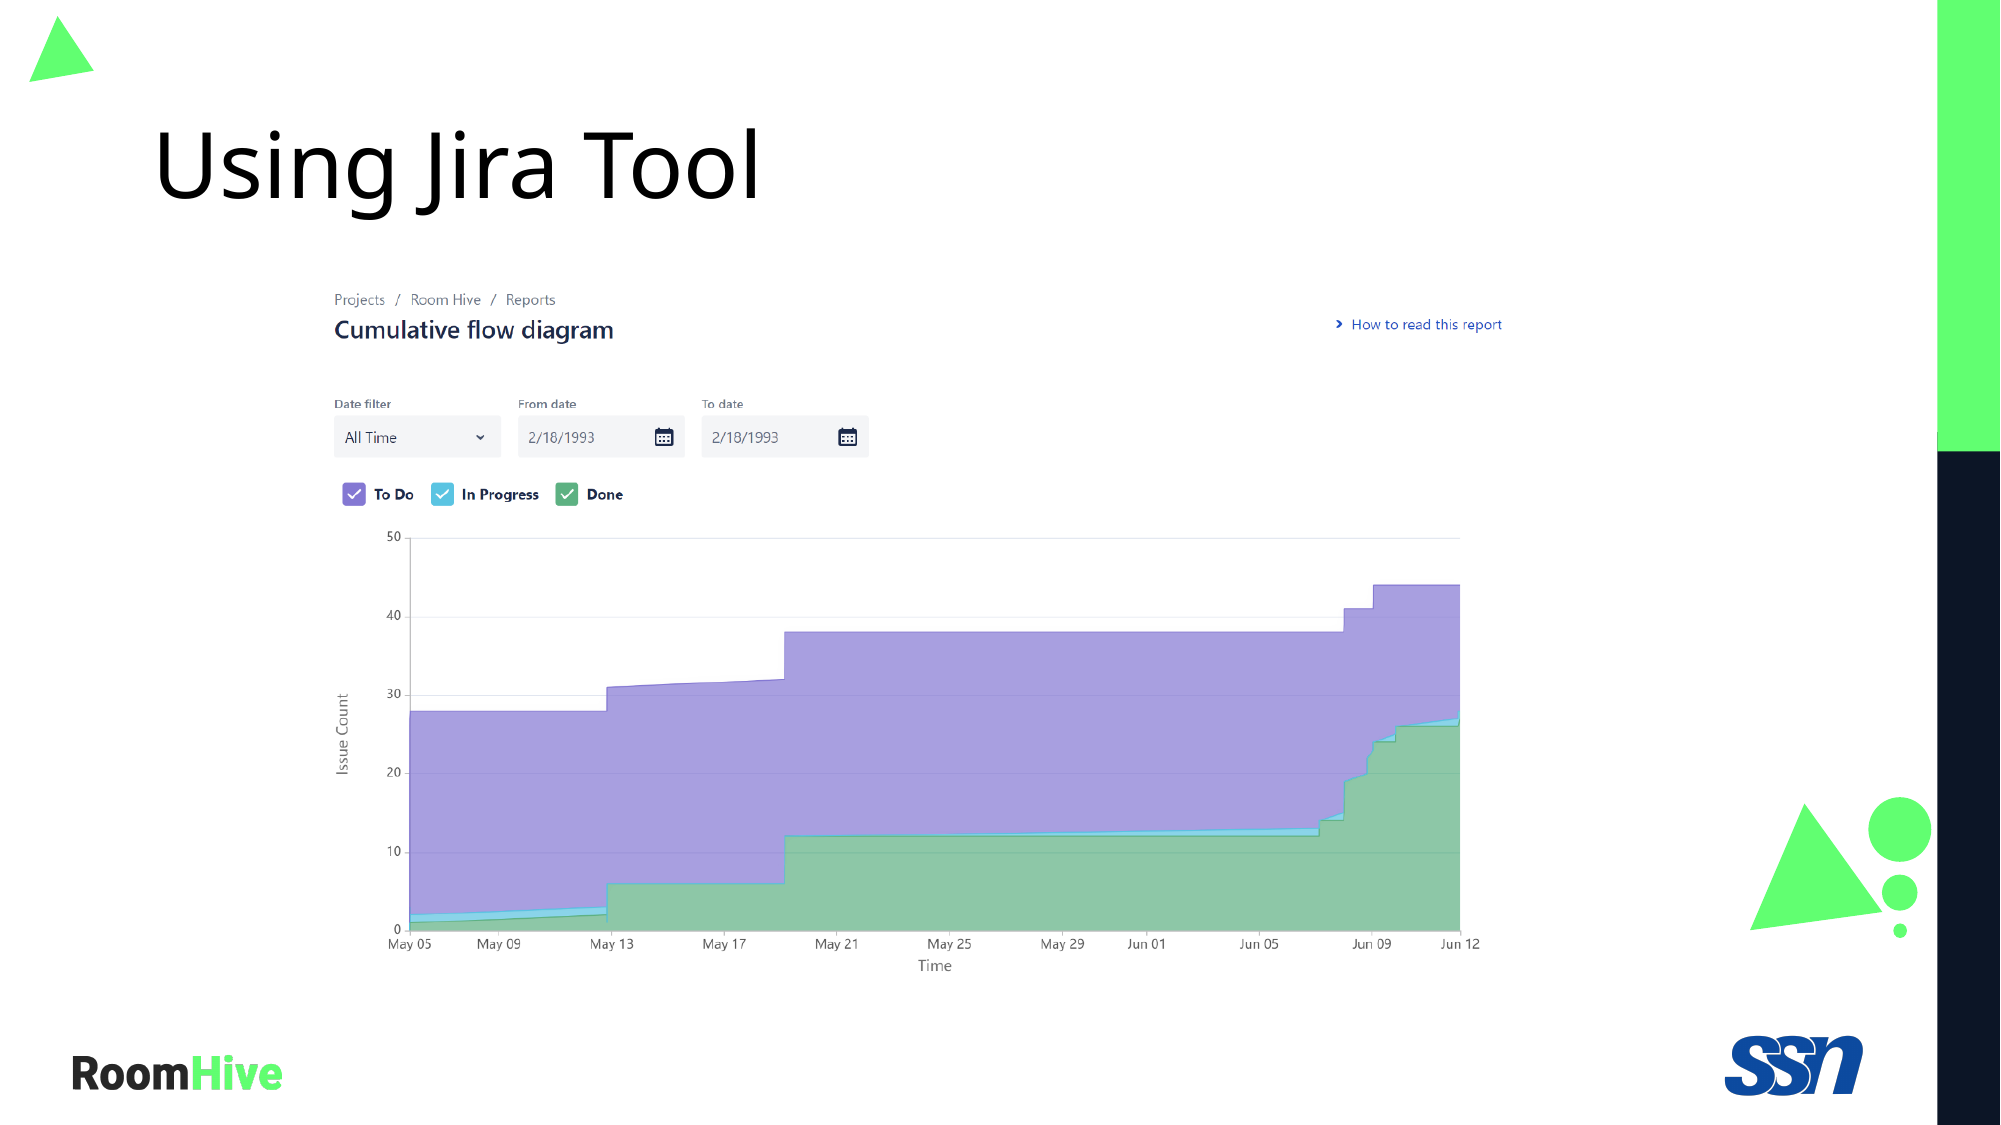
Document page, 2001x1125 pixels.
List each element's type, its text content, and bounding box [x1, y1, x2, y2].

picture [1724, 1035, 1863, 1096]
picture [312, 277, 1522, 1008]
title Using Jira Tool [137, 59, 1863, 278]
picture [52, 973, 295, 1125]
